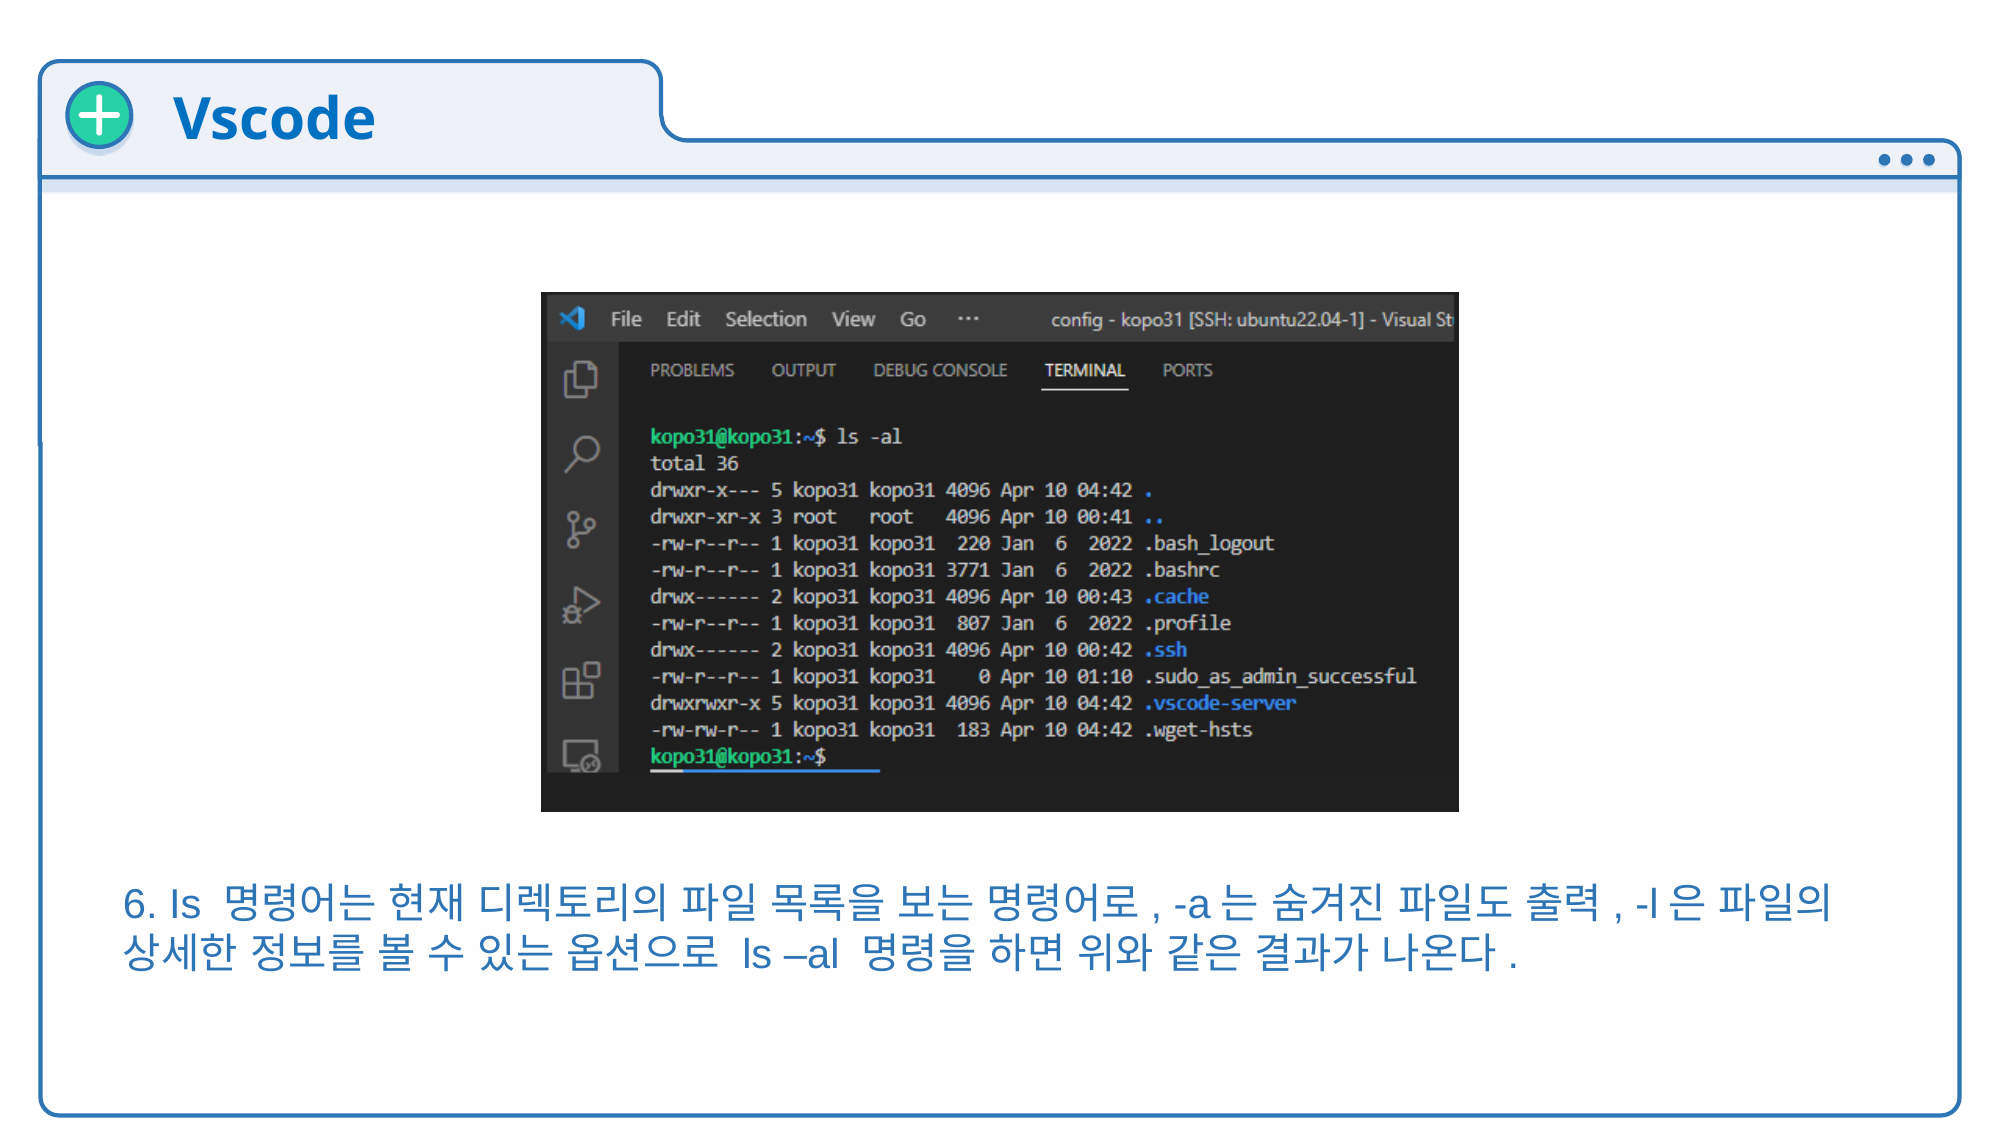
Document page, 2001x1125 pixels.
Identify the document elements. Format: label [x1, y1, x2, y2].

text_box [39, 61, 1960, 1116]
picture [541, 292, 1459, 812]
text_box [67, 83, 132, 147]
